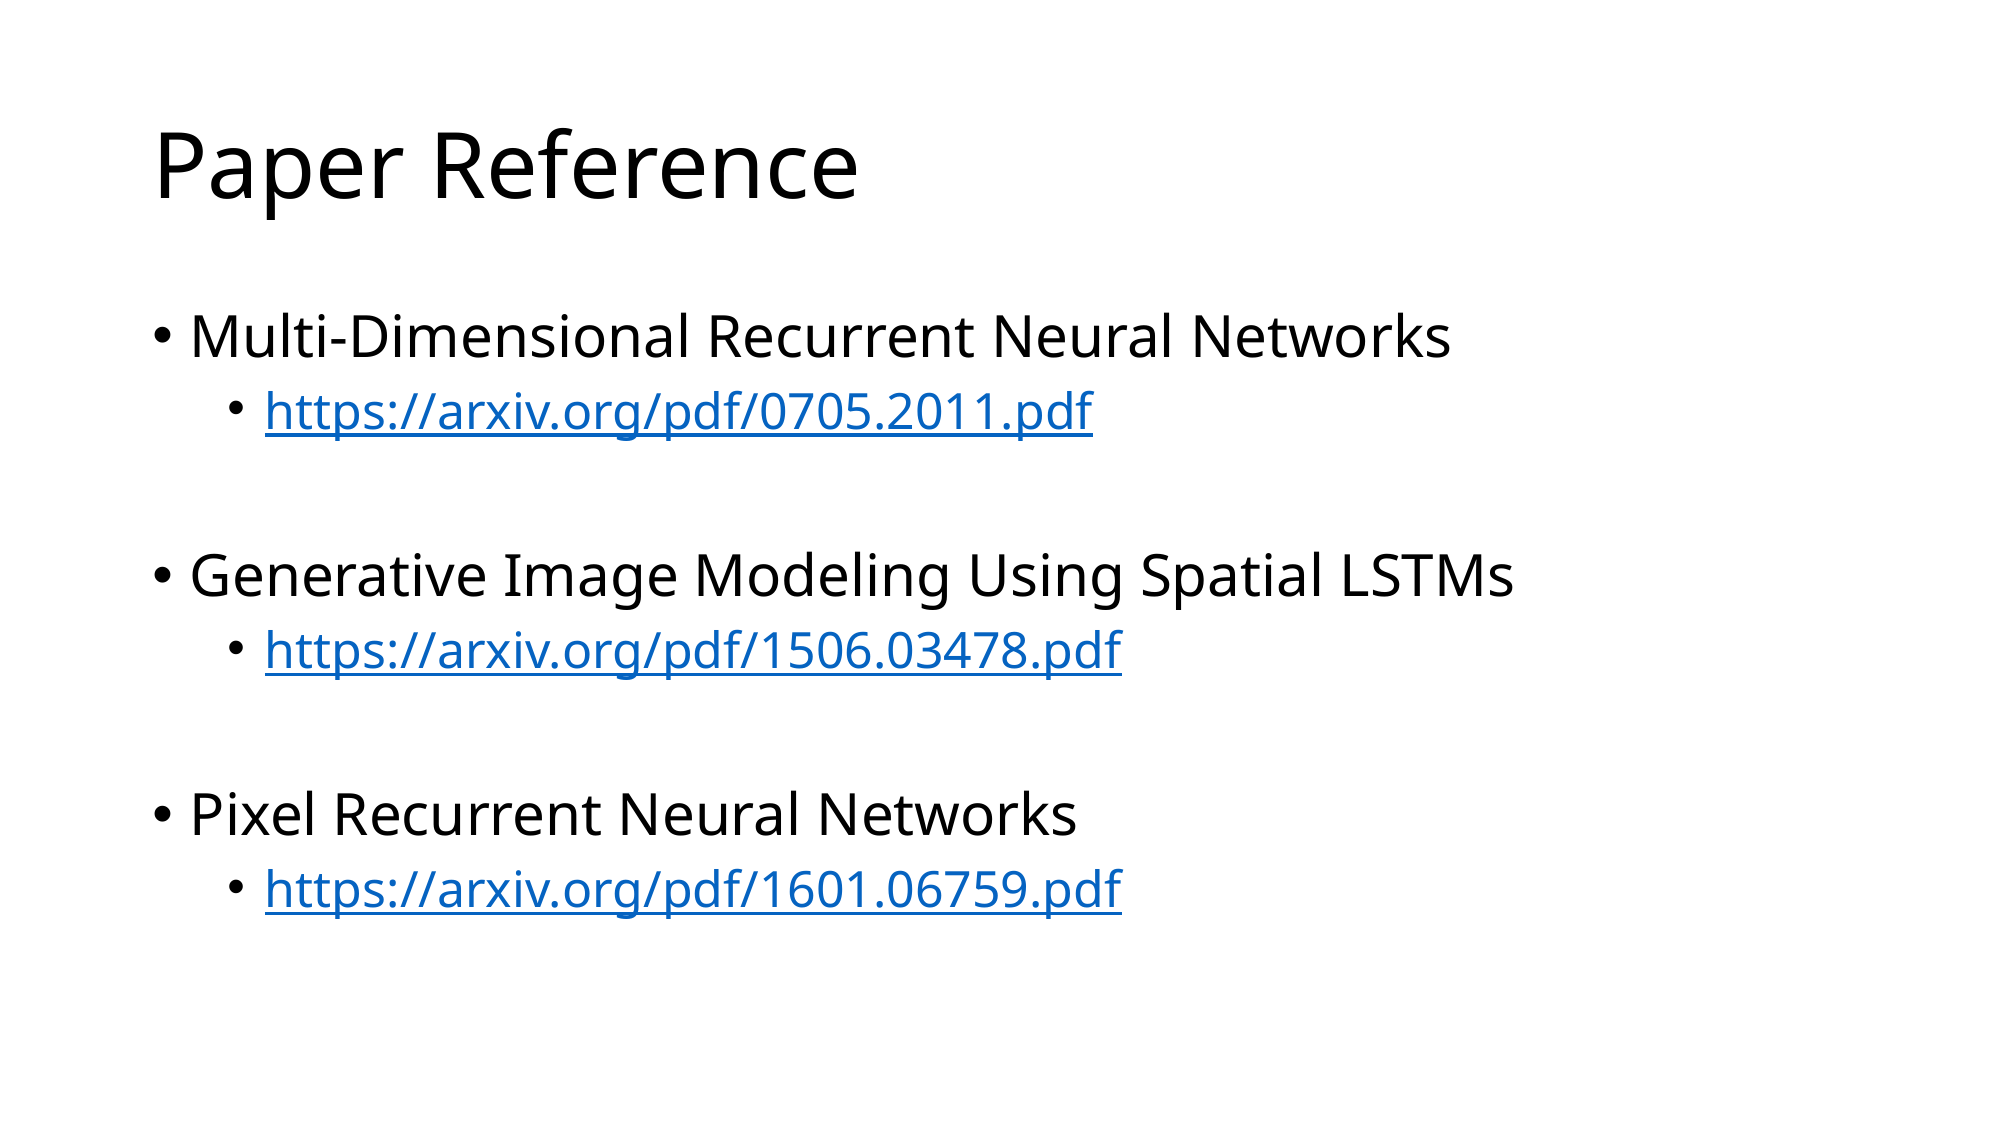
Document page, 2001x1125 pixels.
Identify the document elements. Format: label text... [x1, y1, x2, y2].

title Paper Reference [137, 59, 1863, 278]
list Multi-Dimensional Recurrent Neural Networks https://arxiv.org/pdf/0705.2011.pdf Generative Image Modeling Using Spatial LSTMs https://arxiv.org/pdf/1506.03478.pdf Pixel Recurrent Neural Networks https://arxiv.org/pdf/1601.06759.pdf [137, 299, 1863, 1014]
